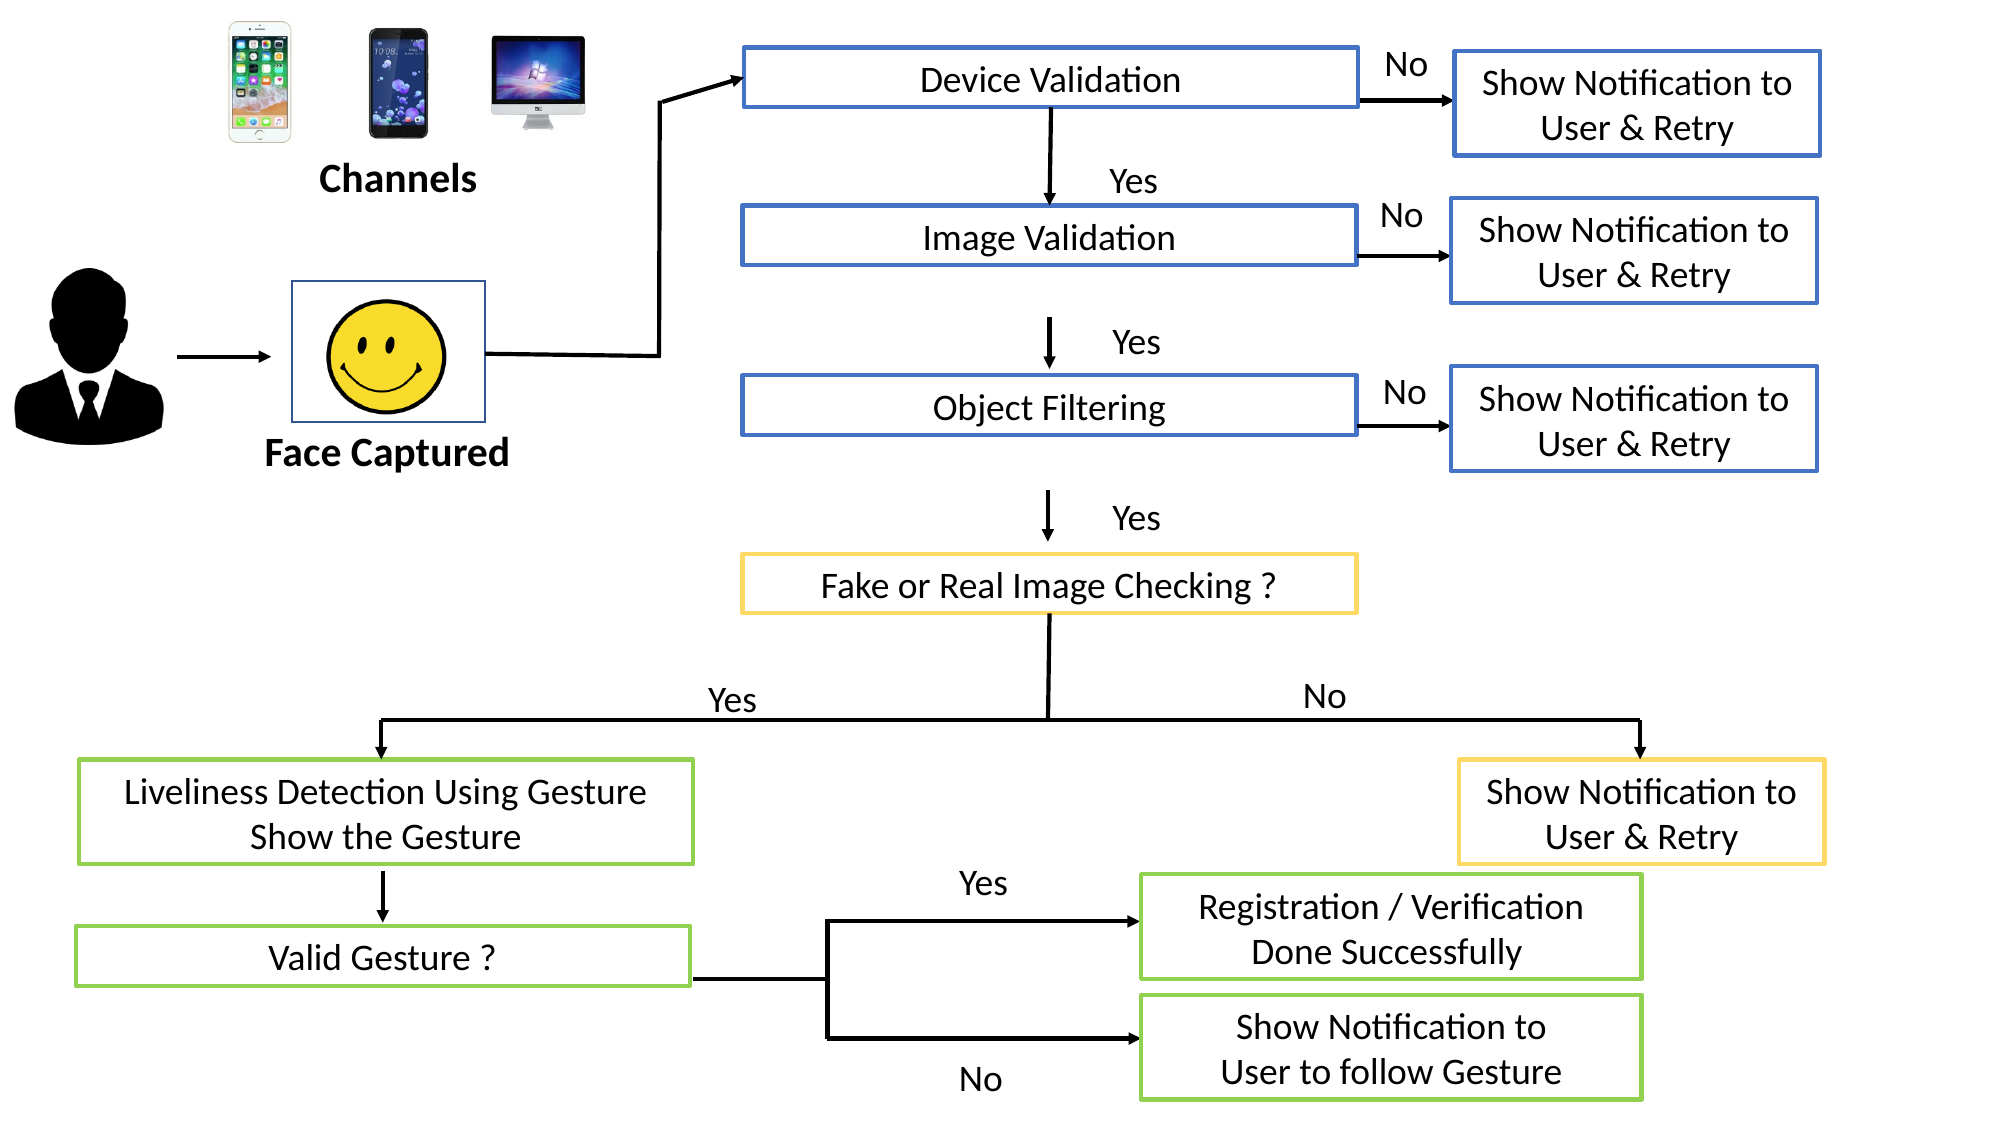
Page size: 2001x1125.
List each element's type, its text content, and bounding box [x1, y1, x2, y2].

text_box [381, 614, 1641, 760]
text_box Device Validation [743, 47, 1358, 108]
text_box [1358, 31, 1821, 157]
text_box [1356, 359, 1818, 473]
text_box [693, 850, 1642, 1039]
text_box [1353, 183, 1818, 305]
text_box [75, 759, 694, 987]
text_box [827, 994, 1642, 1108]
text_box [742, 310, 1357, 436]
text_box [176, 9, 621, 199]
text_box Show Notification to User & Retry [1458, 759, 1825, 865]
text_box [176, 280, 599, 470]
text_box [742, 108, 1357, 267]
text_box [484, 77, 744, 357]
picture [0, 268, 177, 445]
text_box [742, 485, 1357, 614]
